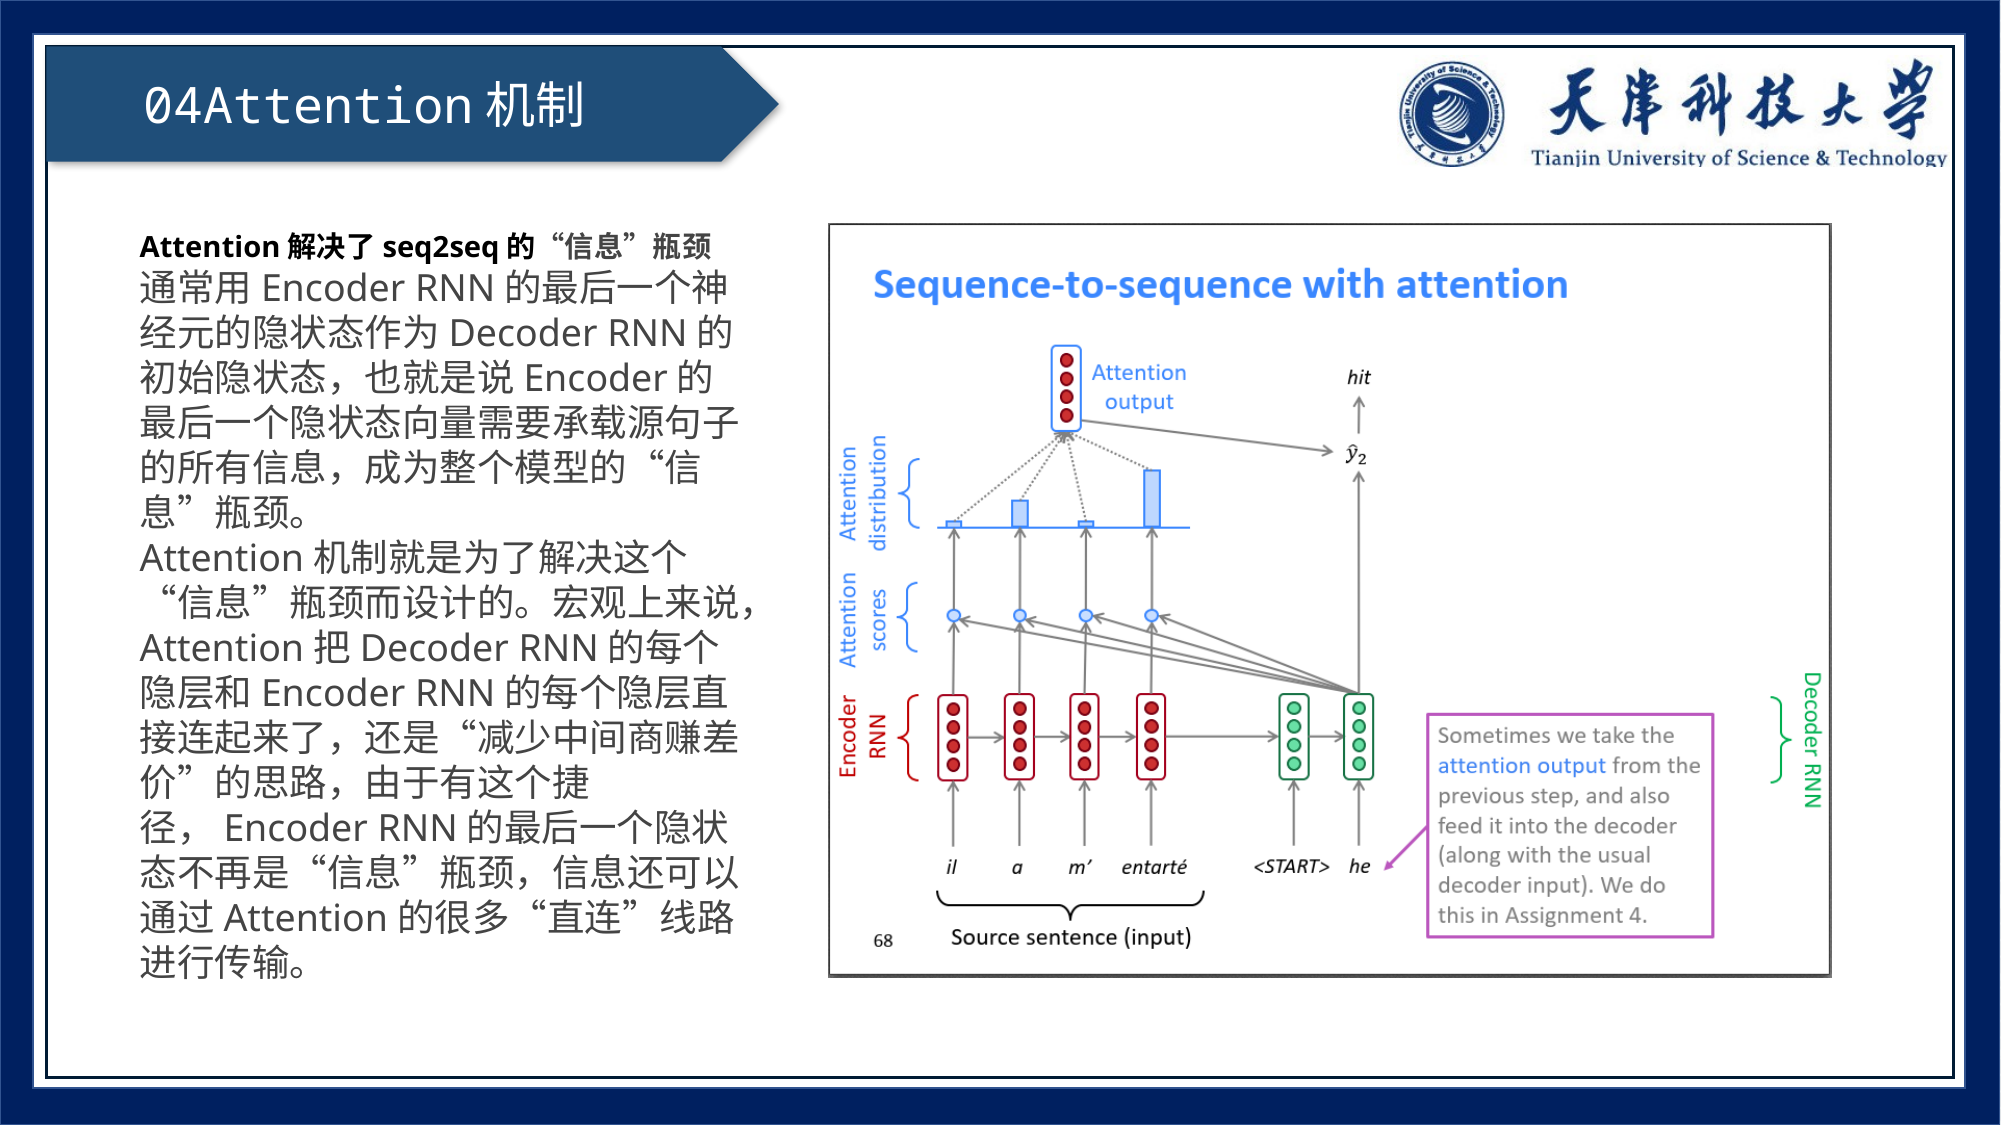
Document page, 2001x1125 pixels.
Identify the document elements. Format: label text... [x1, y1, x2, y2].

text_box Attention解决了seq2seq的“信息”瓶颈 通常用Encoder RNN的最后一个神经元的隐状态作为Decoder RNN的初始隐状态，也就是说Encoder的最后一个隐状态向量需要承载源句子的所有信息，成为整个模型的“信息”瓶颈。 Attention机制就是为了解决这个“信息”瓶颈而设计的。宏观上来说，Attention把Decoder RNN的每个隐层和Encoder RNN的每个隐层直接连起来了，还是“减少中间商赚差价”的思路，由于有这个捷径，Encoder RNN的最后一个隐状态不再是“信息”瓶颈，信息还可以通过Attention的很多“直连”线路进行传输。 [128, 223, 762, 1035]
picture [1397, 55, 1950, 167]
text_box [45, 45, 1954, 1079]
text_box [46, 46, 779, 162]
text_box [34, 35, 1964, 1087]
picture [828, 223, 1832, 978]
text_box [0, 0, 2000, 1125]
